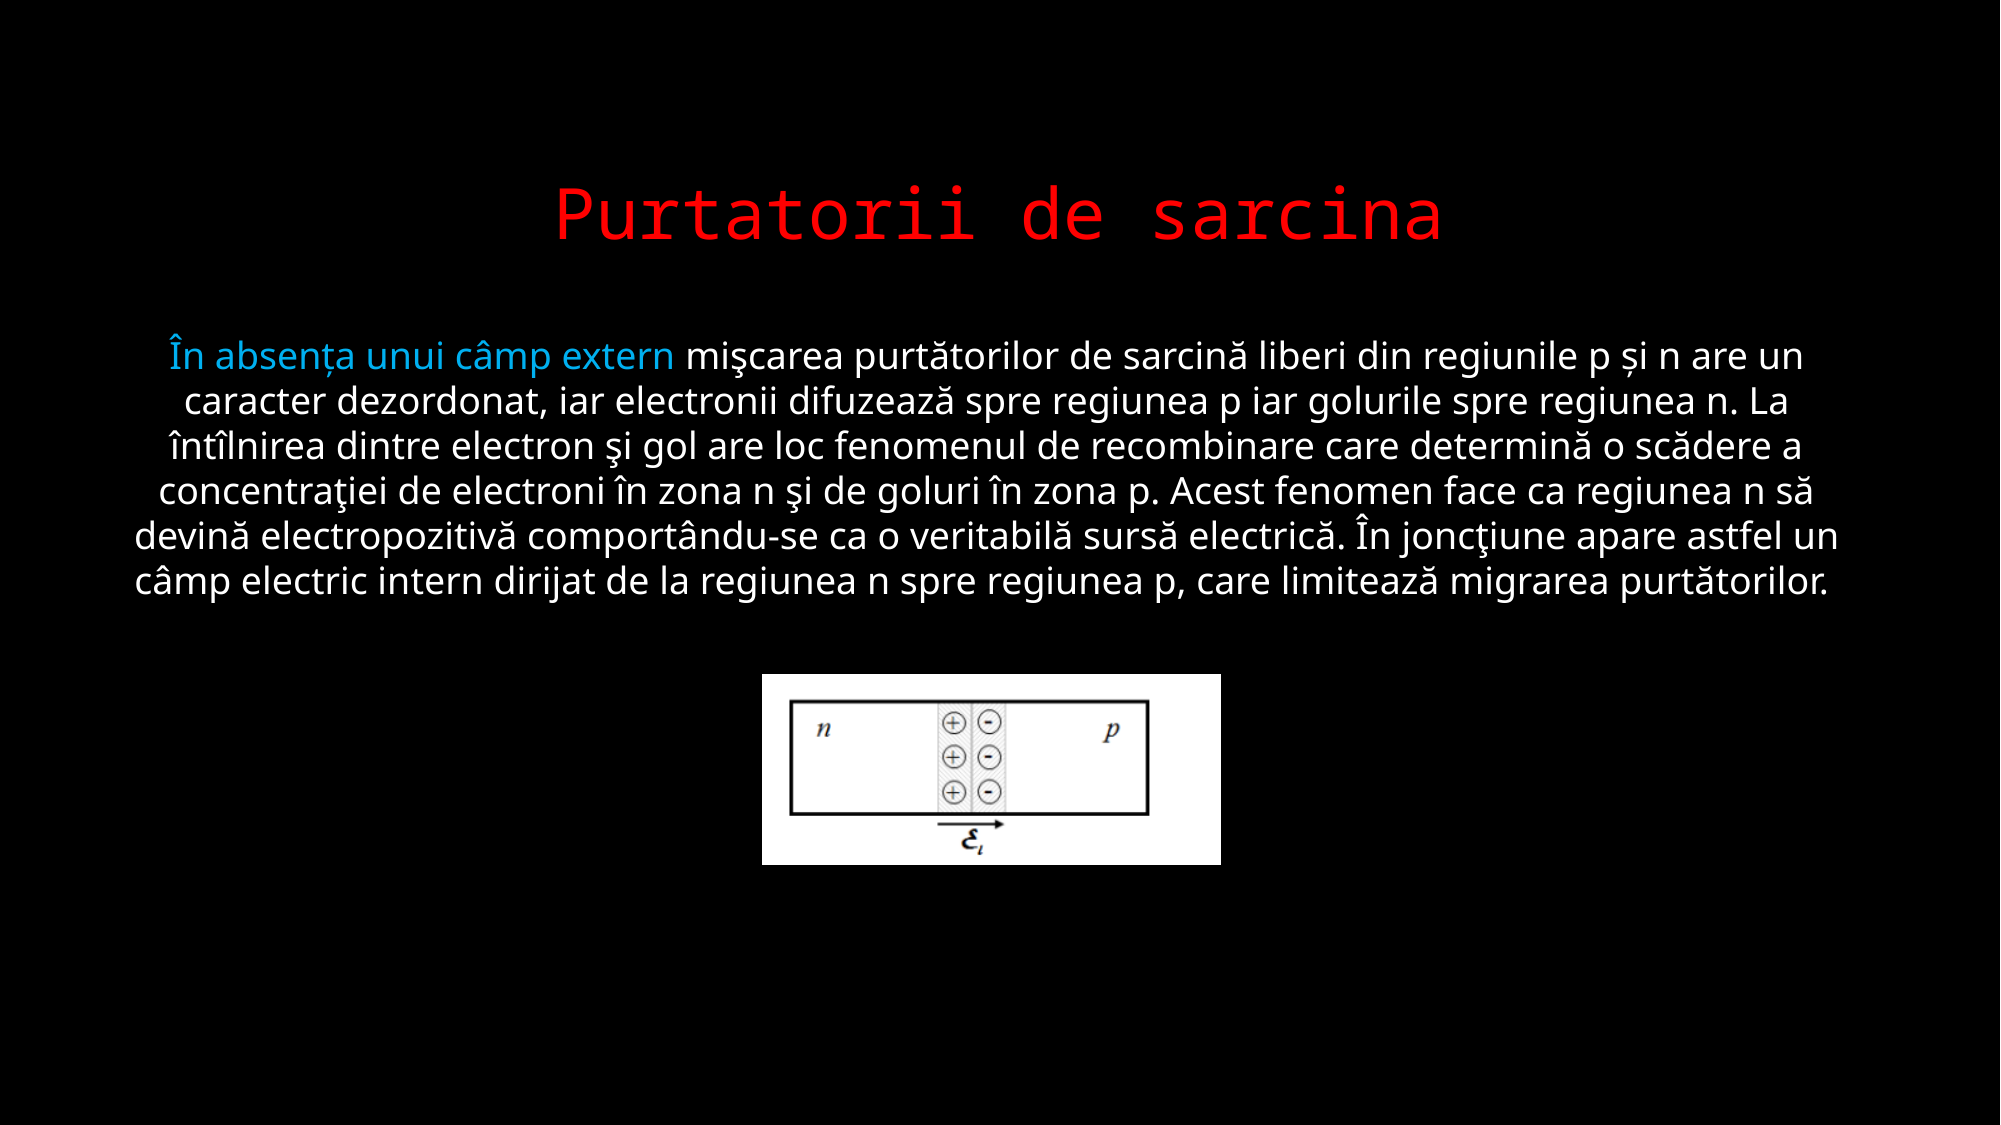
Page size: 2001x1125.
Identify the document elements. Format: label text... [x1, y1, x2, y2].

text_box În absența unui câmp extern mişcarea purtătorilor de sarcină liberi din regiunile p și n are un caracter dezordonat, iar electronii difuzează spre regiunea p iar golurile spre regiunea n. La întîlnirea dintre electron şi gol are loc fenomenul de recombinare care determină o scădere a concentraţiei de electroni în zona n şi de goluri în zona p. Acest fenomen face ca regiunea n să devină electropozitivă comportându-se ca o veritabilă sursă electrică. În joncţiune apare astfel un câmp electric intern dirijat de la regiunea n spre regiunea p, care limitează migrarea purtătorilor. [99, 324, 1875, 610]
picture [762, 674, 1221, 865]
title Purtatorii de sarcina [249, 75, 1750, 263]
